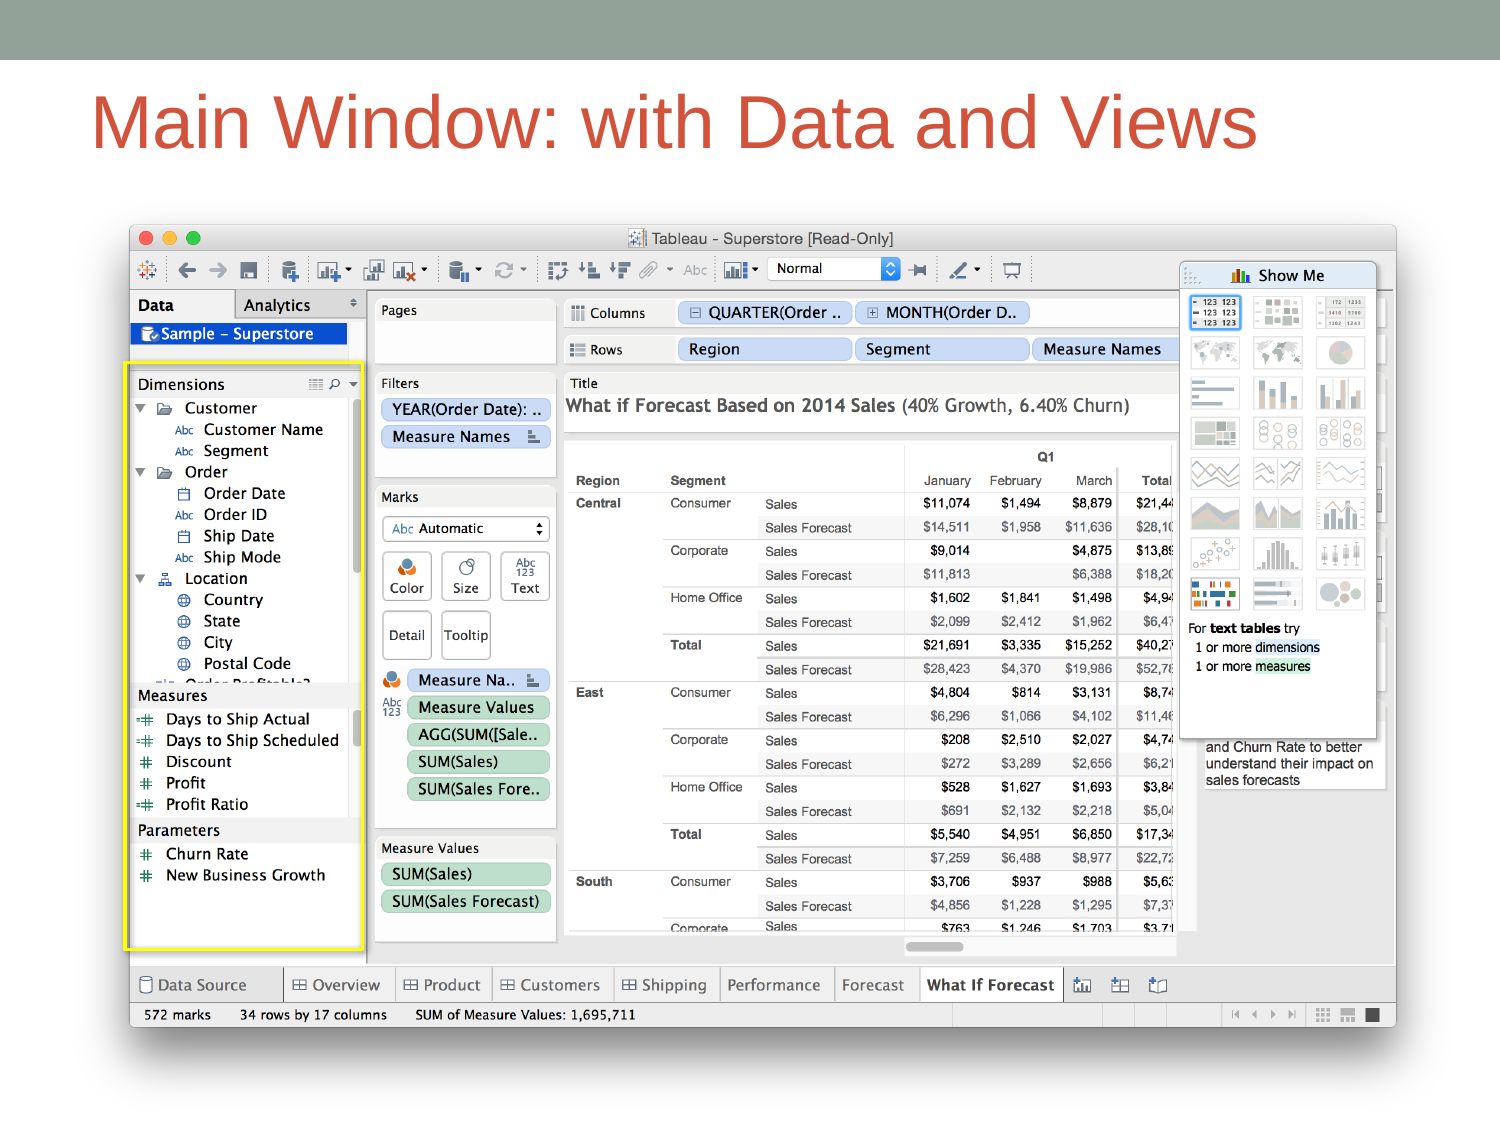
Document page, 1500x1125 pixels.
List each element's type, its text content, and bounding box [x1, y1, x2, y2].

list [62, 187, 1463, 1121]
title Main Window: with Data and Views [75, 37, 1425, 185]
